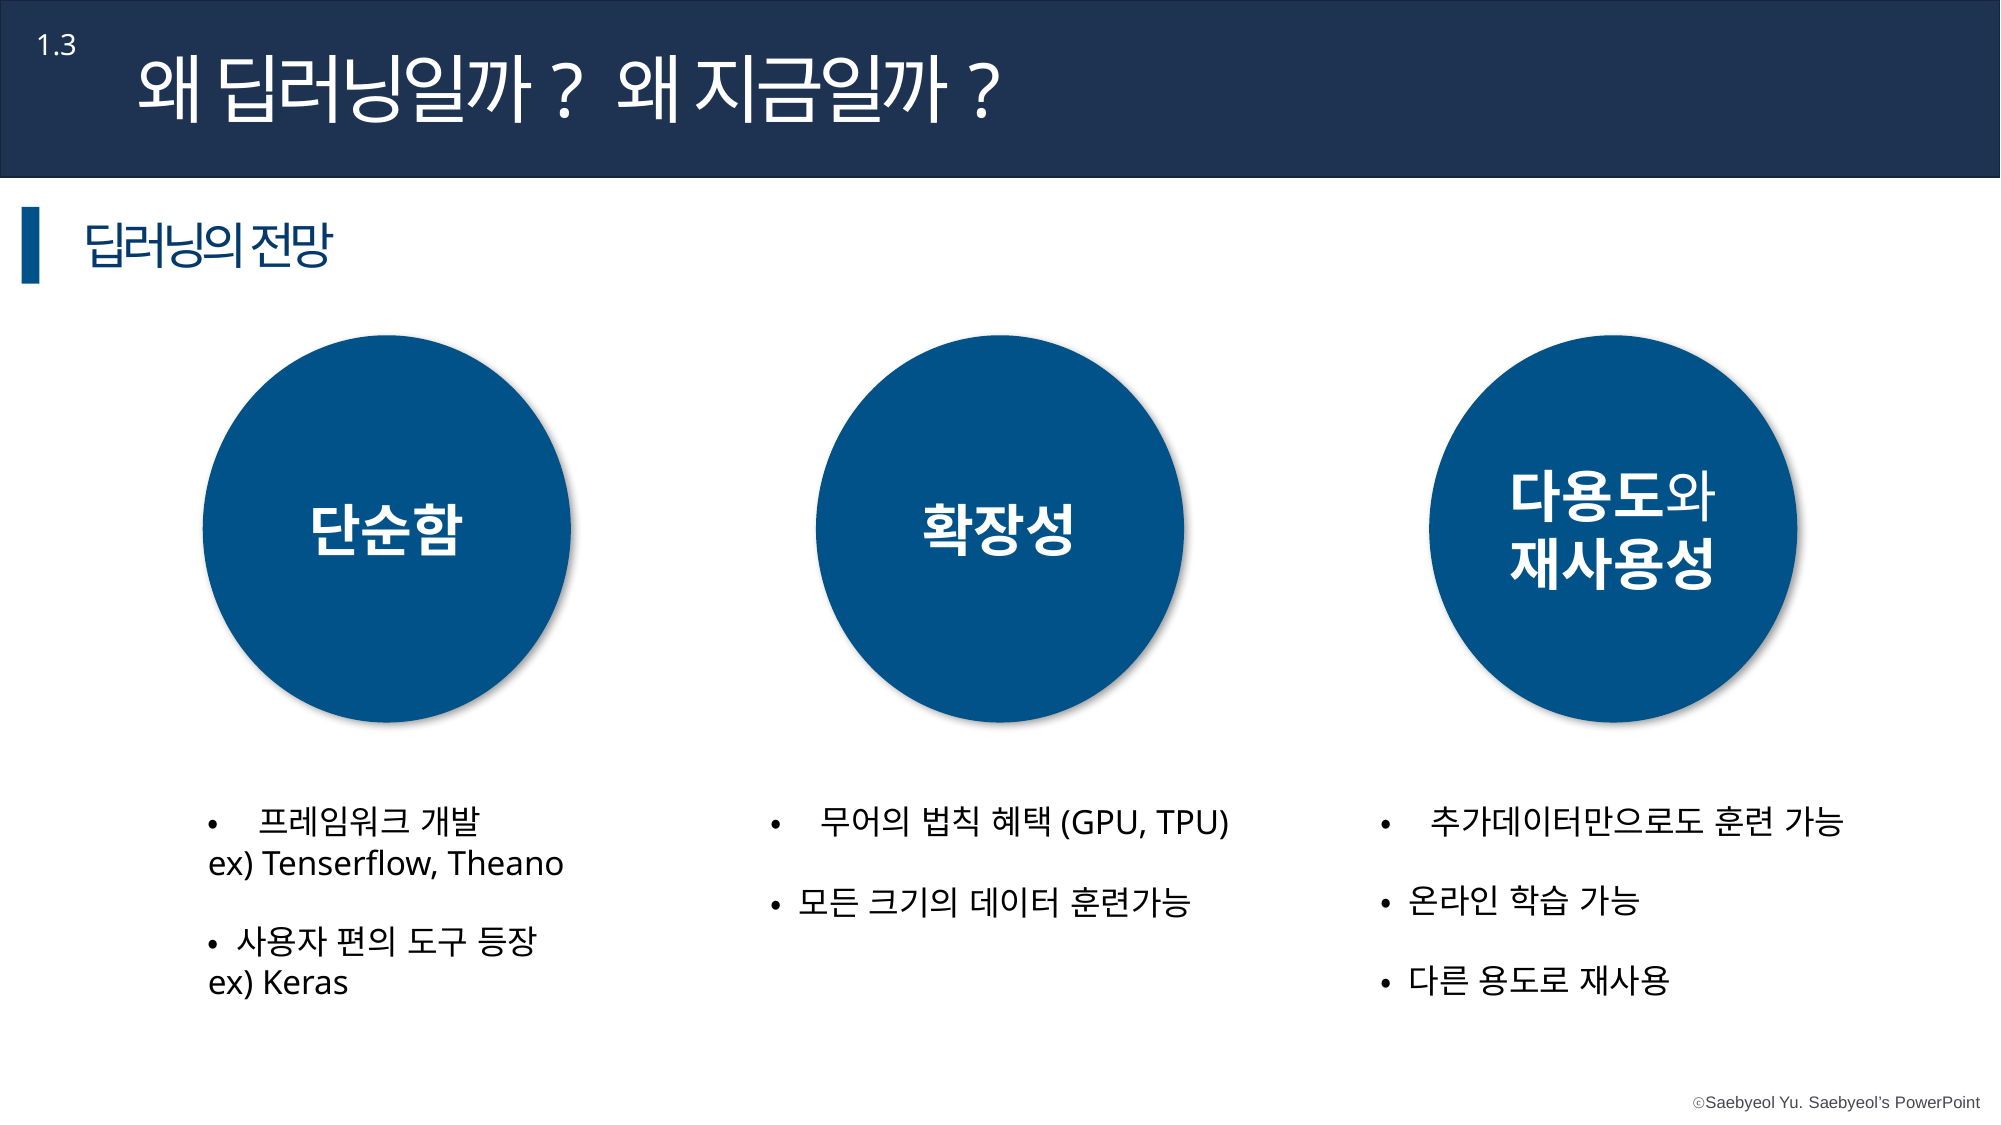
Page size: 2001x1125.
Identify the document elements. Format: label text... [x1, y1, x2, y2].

text_box 왜 딥러닝일까? 왜 지금일까? [121, 35, 1016, 140]
text_box [21, 206, 40, 285]
text_box 확장성 [814, 334, 1186, 724]
text_box [0, 0, 2000, 178]
text_box • 프레임워크 개발 ex) Tenserflow, Theano • 사용자 편의 도구 등장 ex) Keras [193, 794, 581, 1009]
text_box 다용도와 재사용성 [1428, 334, 1799, 724]
text_box 딥러닝의 전망 [68, 207, 351, 283]
text_box 단순함 [201, 334, 572, 724]
text_box • 무어의 법칙 혜택(GPU, TPU) • 모든 크기의 데이터 훈련가능 [755, 794, 1245, 929]
text_box • 추가데이터만으로도 훈련 가능 • 온라인 학습 가능 • 다른 용도로 재사용 [1365, 793, 1861, 1008]
text_box 1.3 [21, 19, 92, 69]
